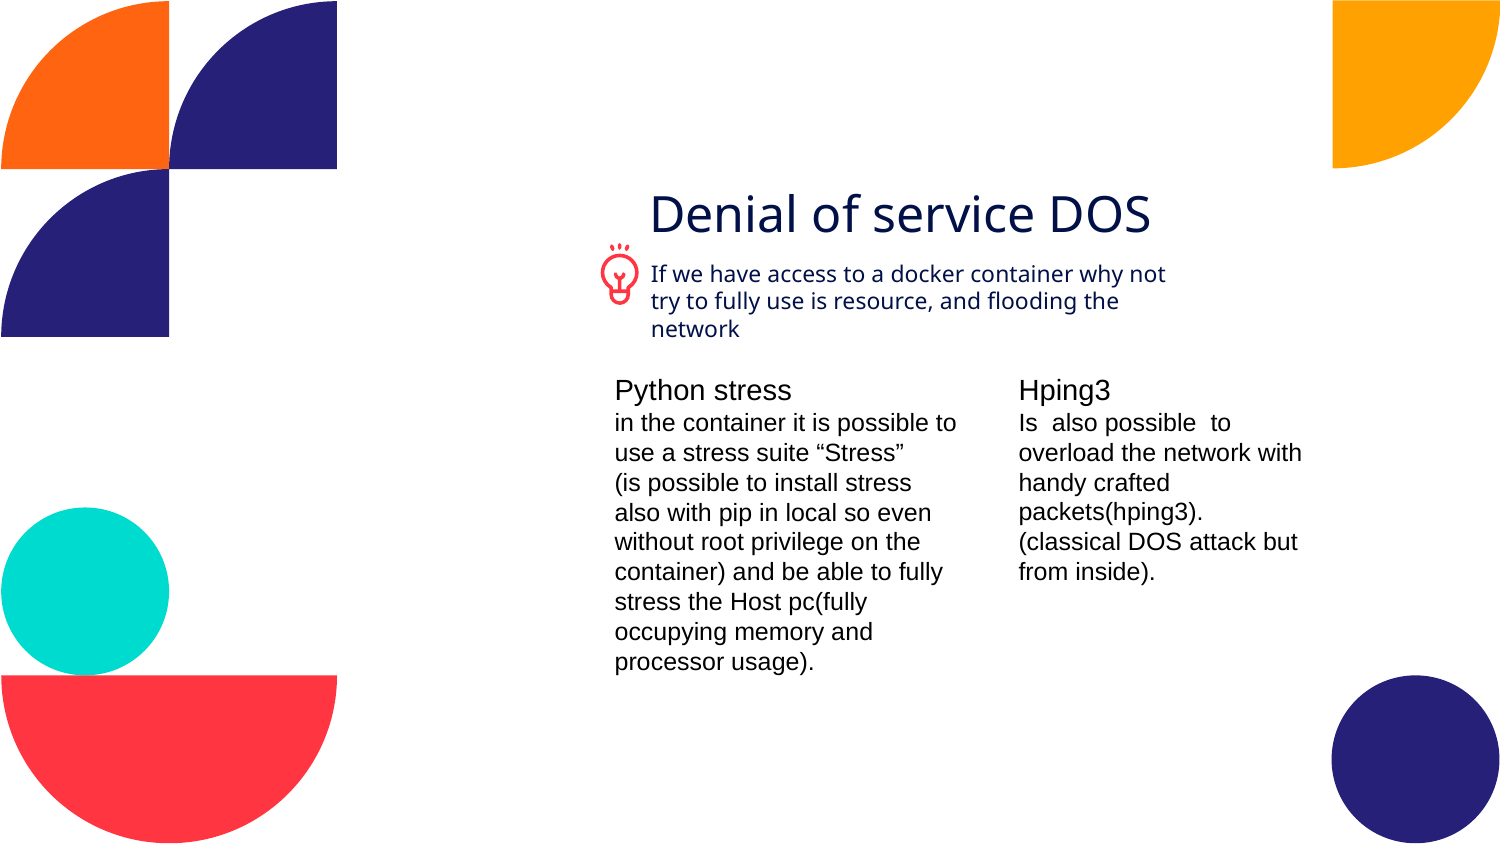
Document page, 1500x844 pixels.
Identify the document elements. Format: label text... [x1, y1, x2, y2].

text_box Python stress in the container it is possible to use a stress suite “Stress” (is possible to install stress also with pip in local so even without root privilege on the container) and be able to fully stress the Host pc(fully occupying memory and processor usage). [599, 356, 978, 796]
text_box Denial of service DOS [637, 176, 1480, 488]
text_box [599, 241, 640, 305]
text_box Hping3 Is also possible to overload the network with handy crafted packets(hping3). (classical DOS attack but from inside). [1003, 356, 1319, 671]
text_box If we have access to a docker container why not try to fully use is resource, and flooding the network [639, 253, 1211, 403]
